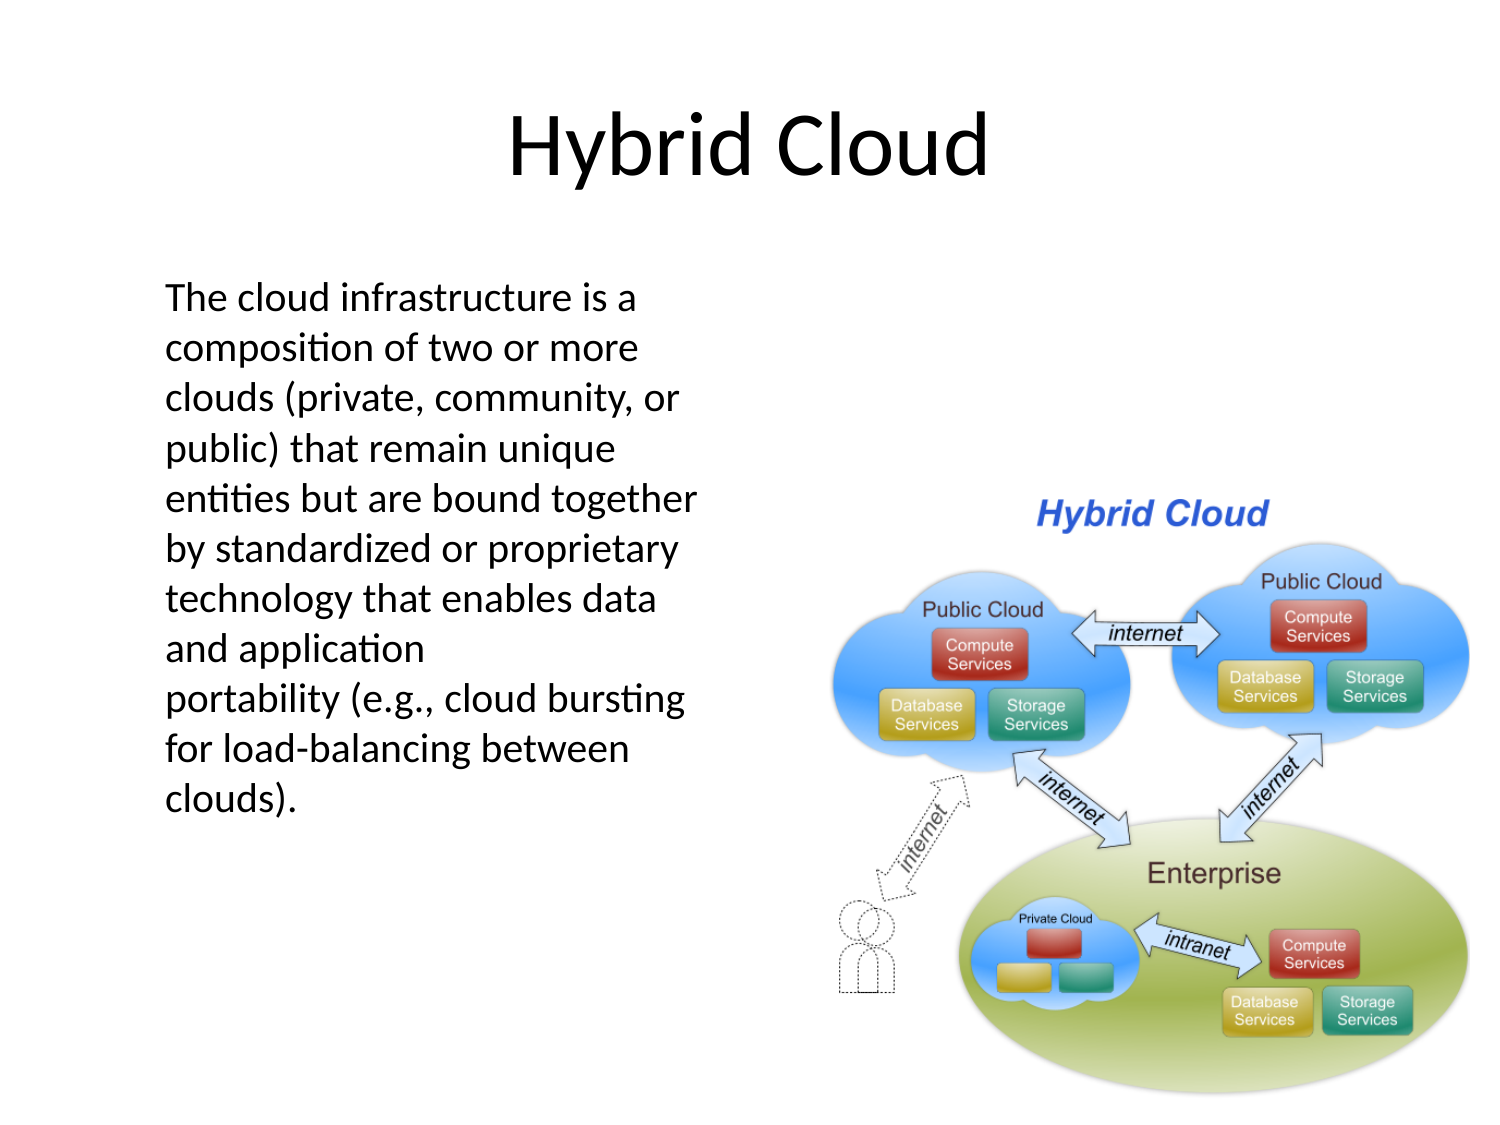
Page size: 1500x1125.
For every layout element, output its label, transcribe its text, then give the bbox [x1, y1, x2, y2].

picture [824, 499, 1470, 1101]
title Hybrid Cloud [75, 45, 1425, 233]
list The cloud infrastructure is a composition of two or more clouds (private, community, or public) that remain unique entities but are bound together by standardized or proprietary technology that enables data and application portability (e.g., cloud bursting for load-balancing between clouds). [75, 262, 725, 1005]
